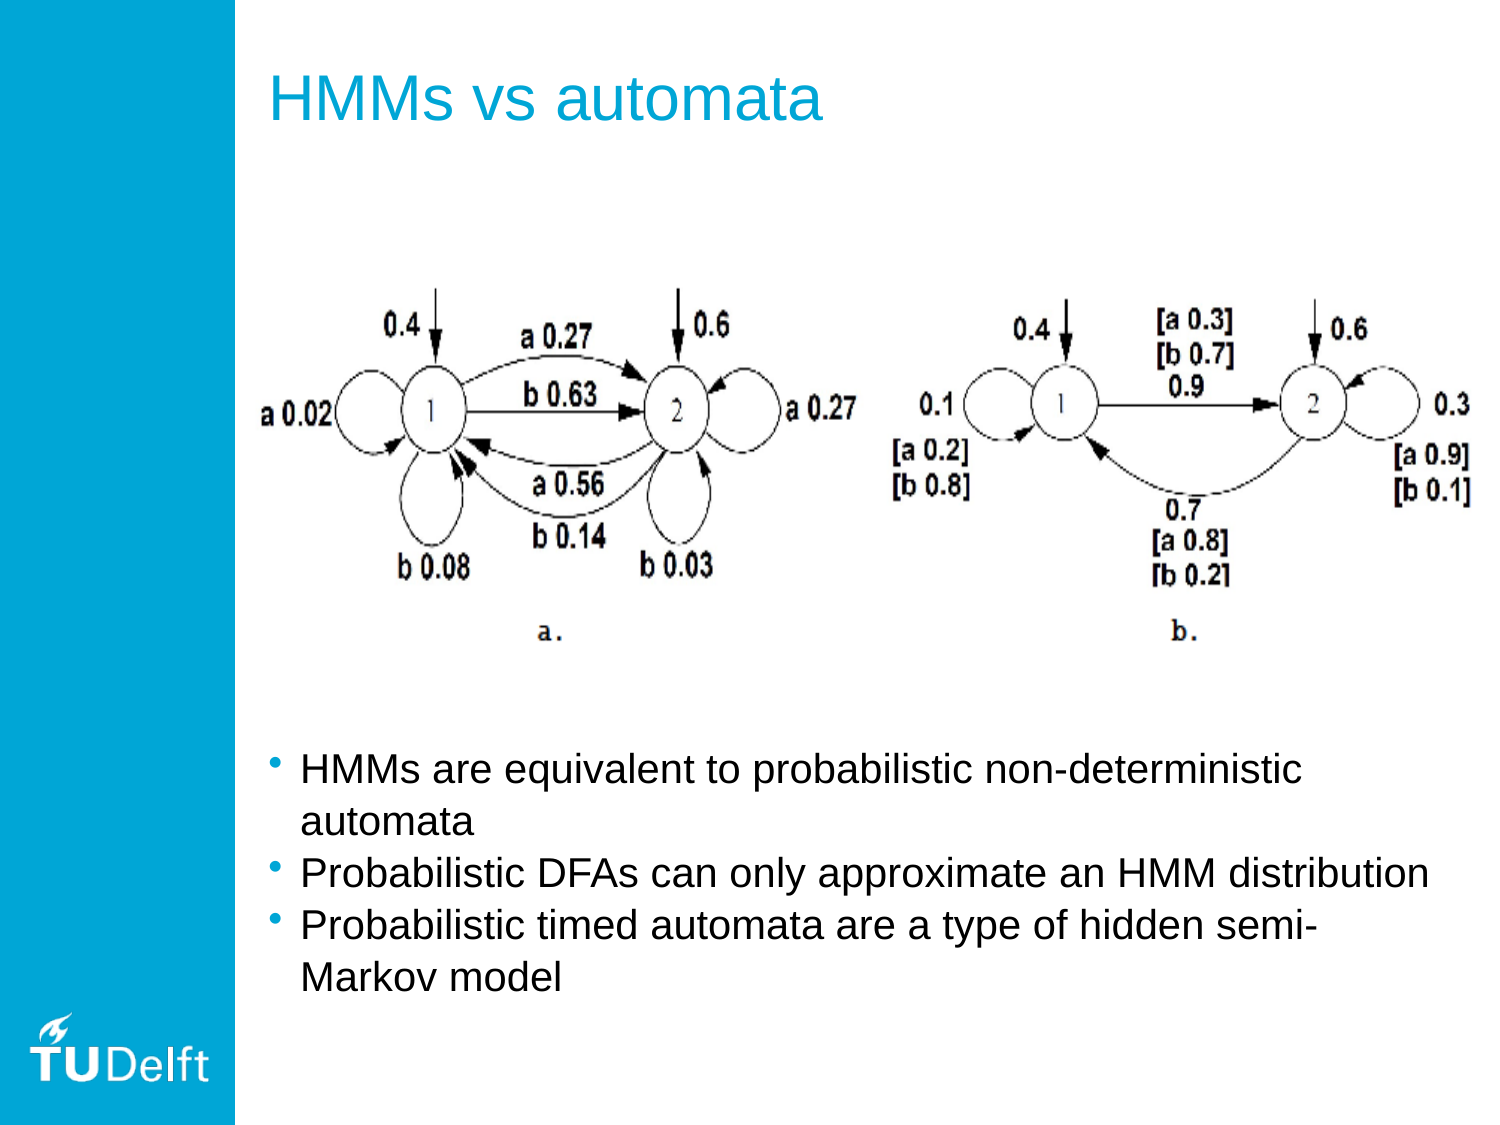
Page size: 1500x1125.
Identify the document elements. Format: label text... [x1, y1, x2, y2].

title HMMs vs automata [268, 55, 1423, 231]
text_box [241, 246, 1499, 655]
list HMMs are equivalent to probabilistic non-deterministic automata Probabilistic DFAs can only approximate an HMM distribution Probabilistic timed automata are a type of hidden semi-Markov model [268, 673, 1438, 1103]
